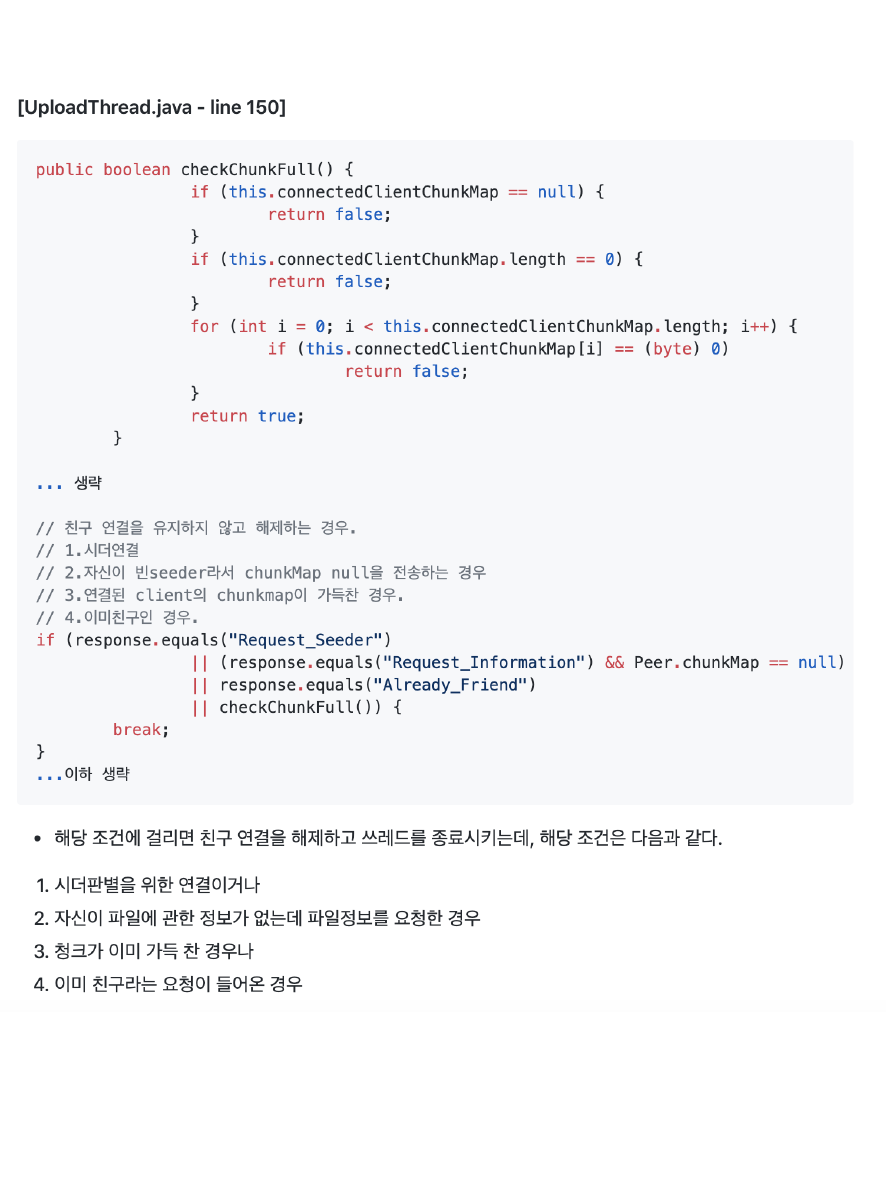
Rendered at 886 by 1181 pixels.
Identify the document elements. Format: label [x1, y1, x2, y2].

picture [0, 84, 886, 1012]
